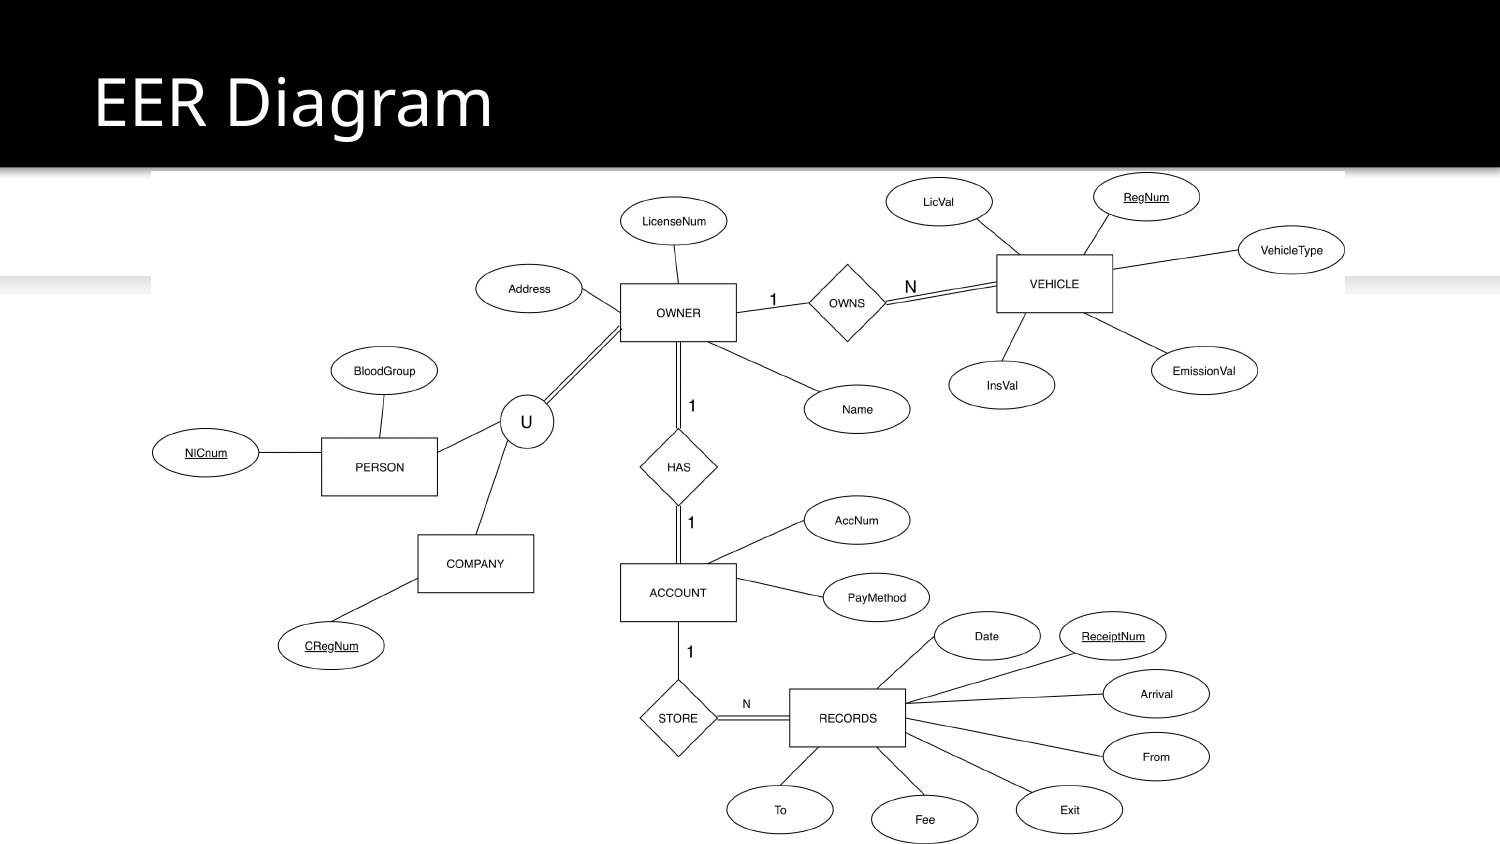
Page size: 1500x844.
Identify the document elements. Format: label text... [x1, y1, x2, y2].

picture [151, 170, 1345, 844]
text_box [0, 0, 1500, 169]
text_box EER Diagram [77, 28, 1427, 155]
